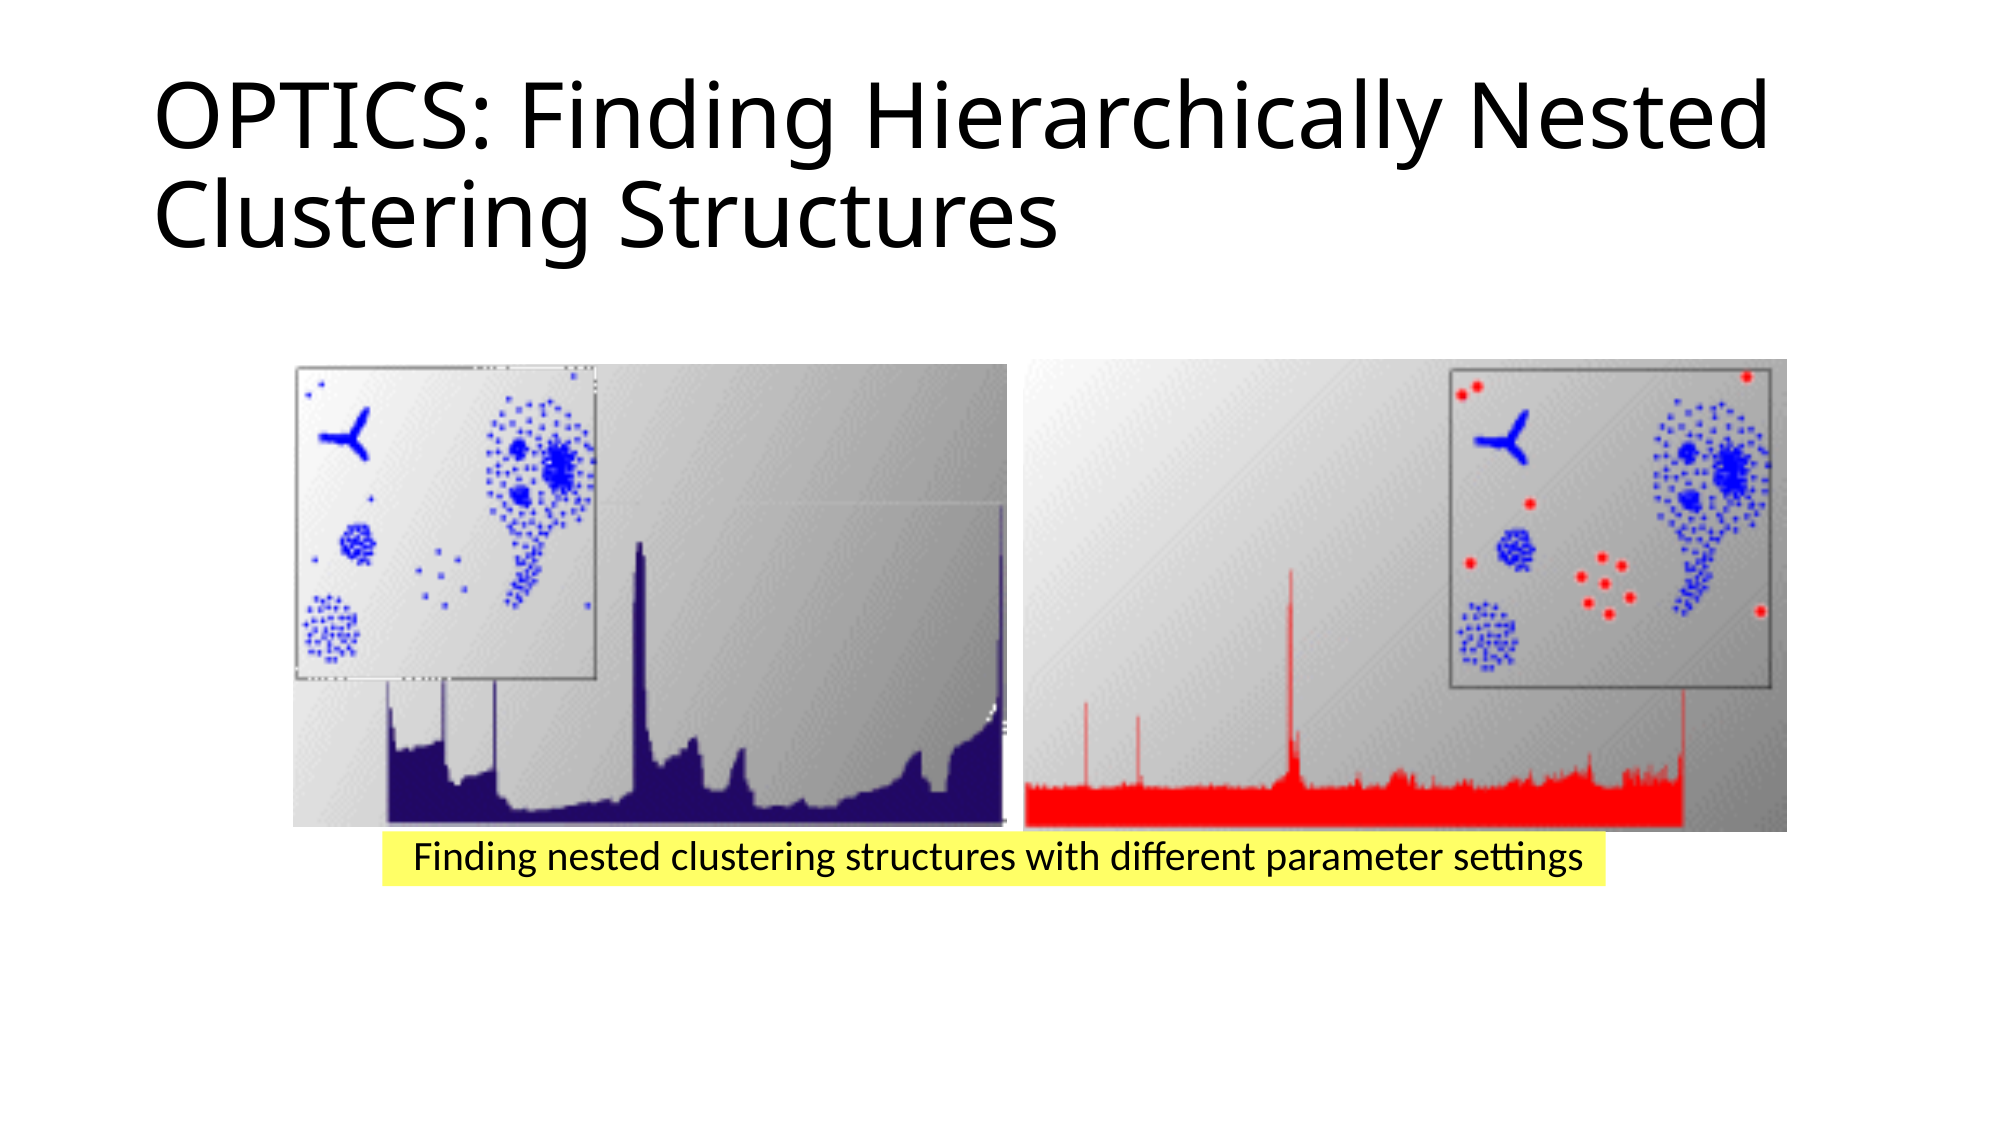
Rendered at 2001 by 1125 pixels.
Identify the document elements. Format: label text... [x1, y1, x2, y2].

picture [1023, 359, 1787, 832]
picture [293, 364, 1007, 827]
text_box Finding nested clustering structures with different parameter settings [382, 831, 1606, 887]
title OPTICS: Finding Hierarchically Nested Clustering Structures [137, 59, 1863, 278]
